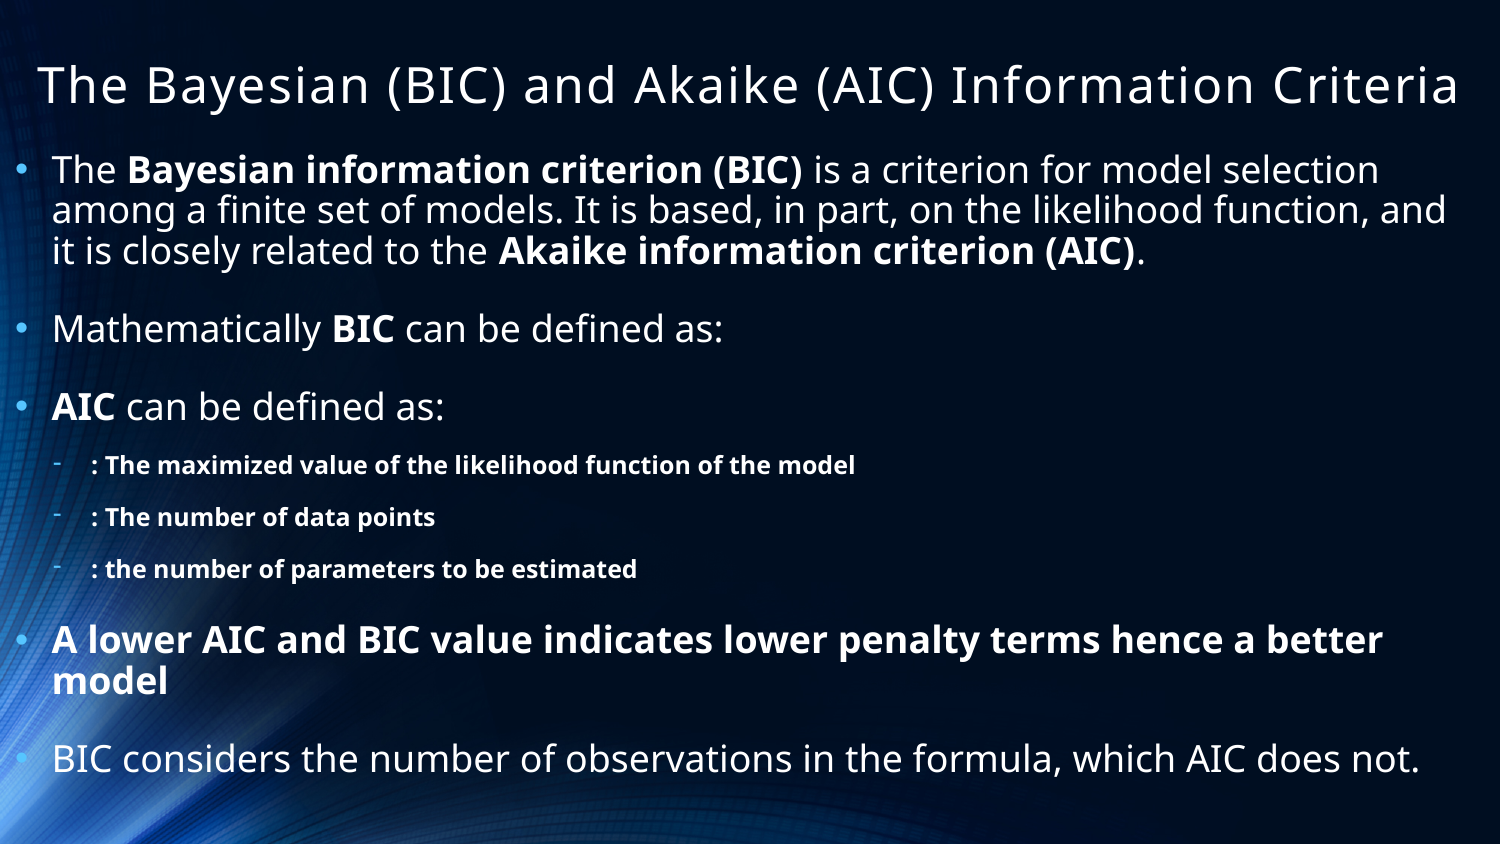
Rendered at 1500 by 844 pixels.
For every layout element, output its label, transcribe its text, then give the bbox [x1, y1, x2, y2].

title The Bayesian (BIC) and Akaike (AIC) Information Criteria [0, 0, 1500, 122]
picture [0, 122, 1500, 844]
